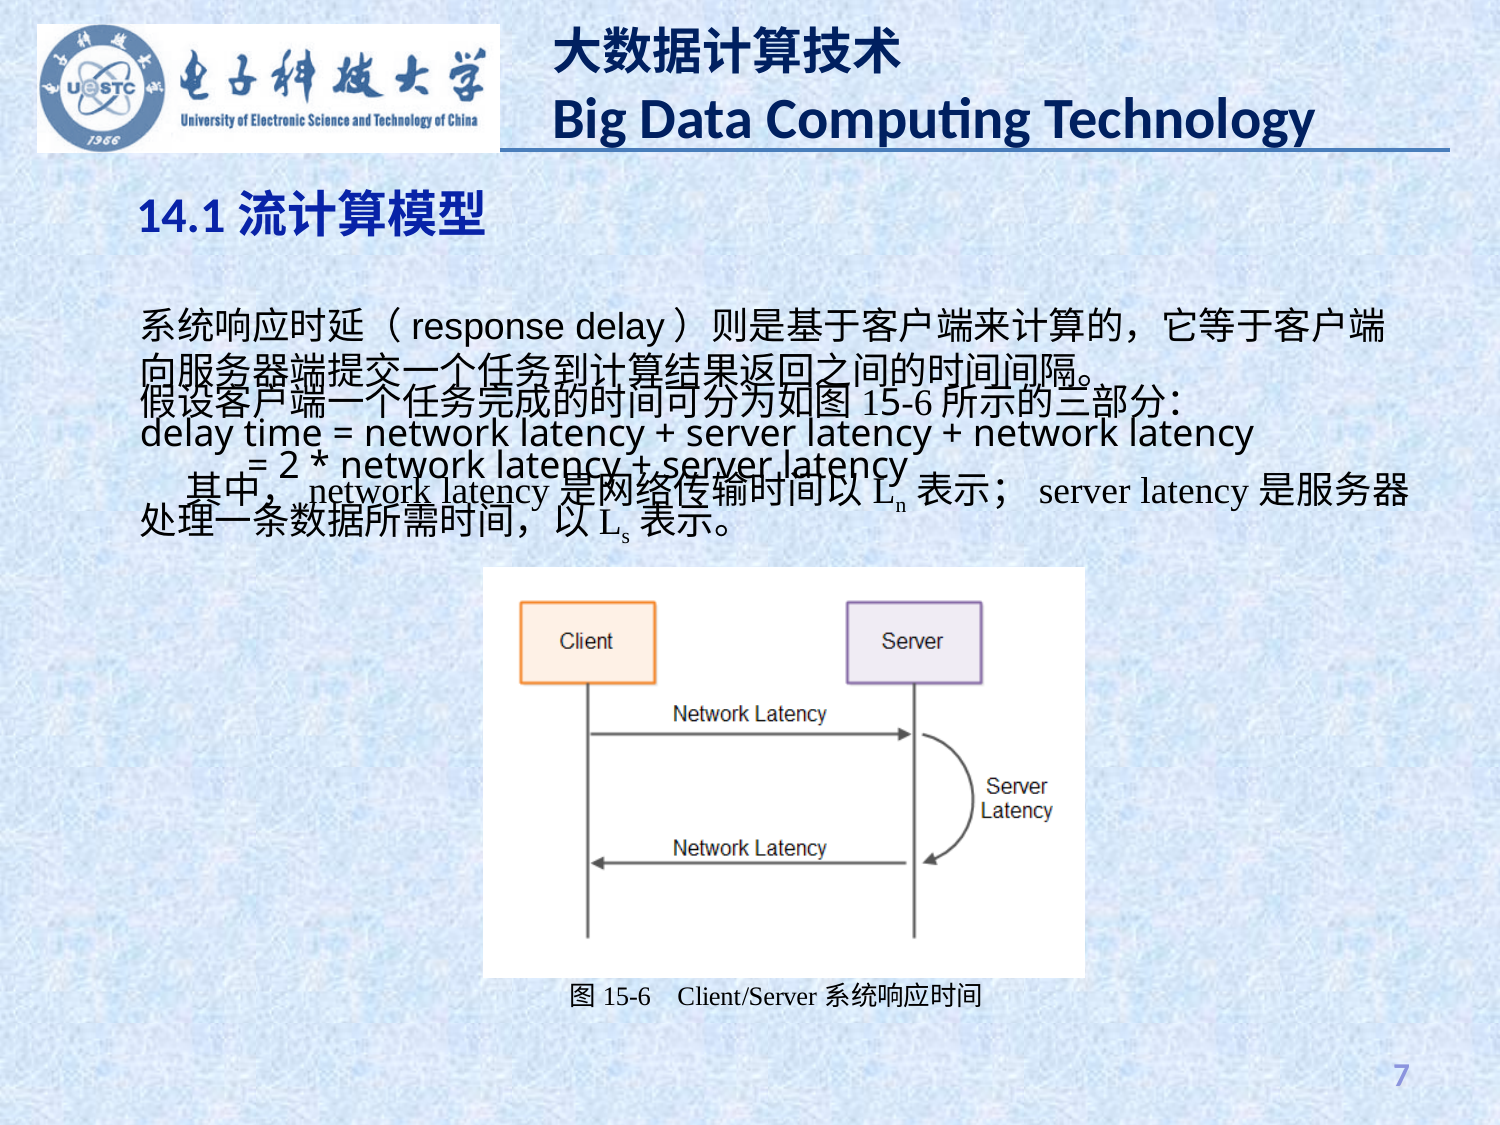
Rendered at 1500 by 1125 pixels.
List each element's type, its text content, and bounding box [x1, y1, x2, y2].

slide_number 7 [1074, 1042, 1425, 1103]
text_box 系统响应时延（response delay）则是基于客户端来计算的，它等于客户端向服务器端提交一个任务到计算结果返回之间的时间间隔。 假设客户端一个任务完成的时间可分为如图15-6所示的三部分： delay time = network latency + server latency + network latency = 2 * network latency + server latency 其中，network latency是网络传输时间以Ln表示；server latency是服务器处理一条数据所需时间，以Ls表示。 [125, 294, 1425, 601]
text_box 大数据计算技术 Big Data Computing Technology [537, 12, 1450, 149]
text_box 14.1流计算模型 [121, 175, 1422, 250]
picture [0, 0, 1500, 1125]
